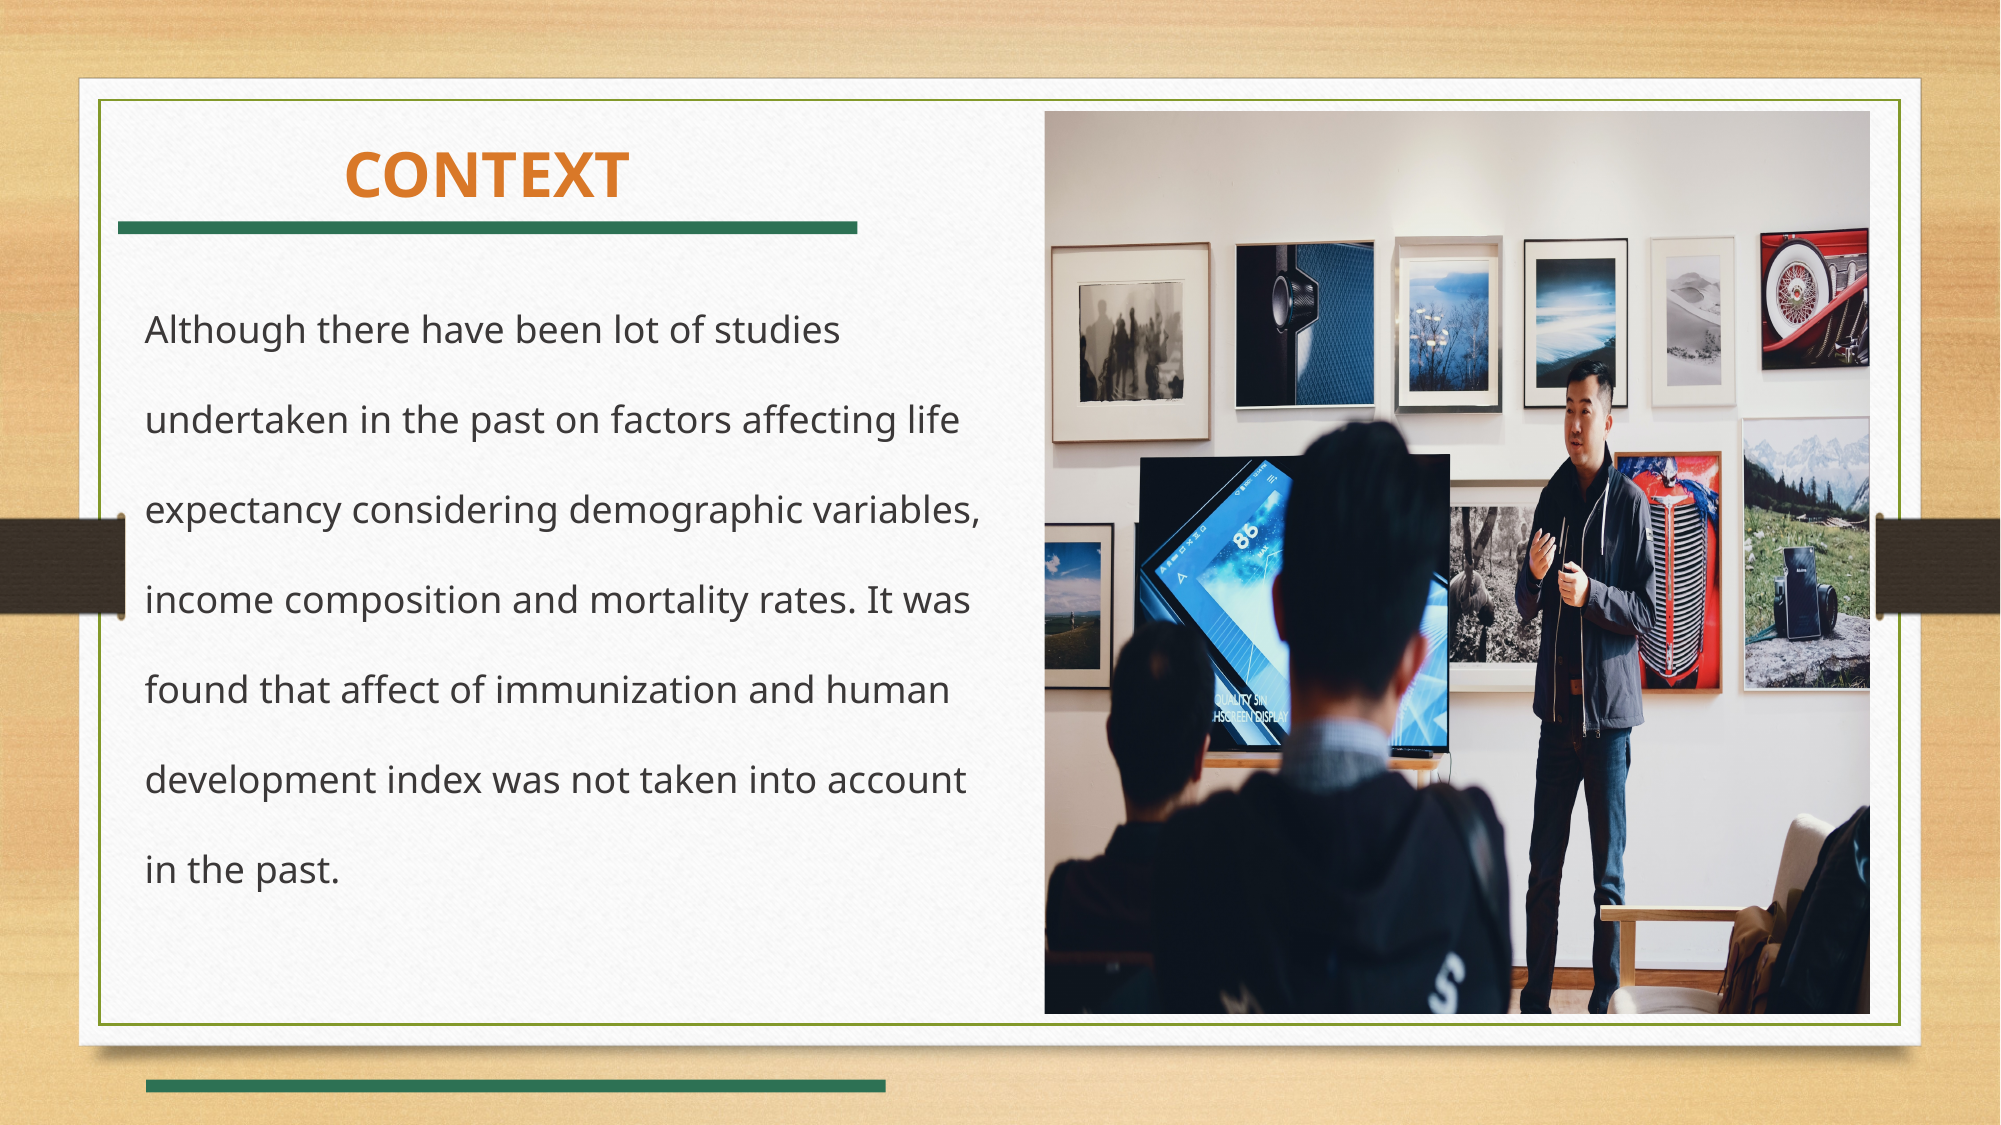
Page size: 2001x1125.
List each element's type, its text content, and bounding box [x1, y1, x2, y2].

text_box CONTEXT [328, 127, 704, 239]
picture [0, 0, 2001, 1125]
text_box Although there have been lot of studies undertaken in the past on factors affecting life expectancy considering demographic variables, income composition and mortality rates. It was found that affect of immunization and human development index was not taken into account in the past. [129, 253, 1000, 899]
text_box [144, 1077, 888, 1094]
text_box [116, 219, 328, 236]
text_box [704, 219, 860, 236]
text_box [1043, 110, 1872, 1016]
